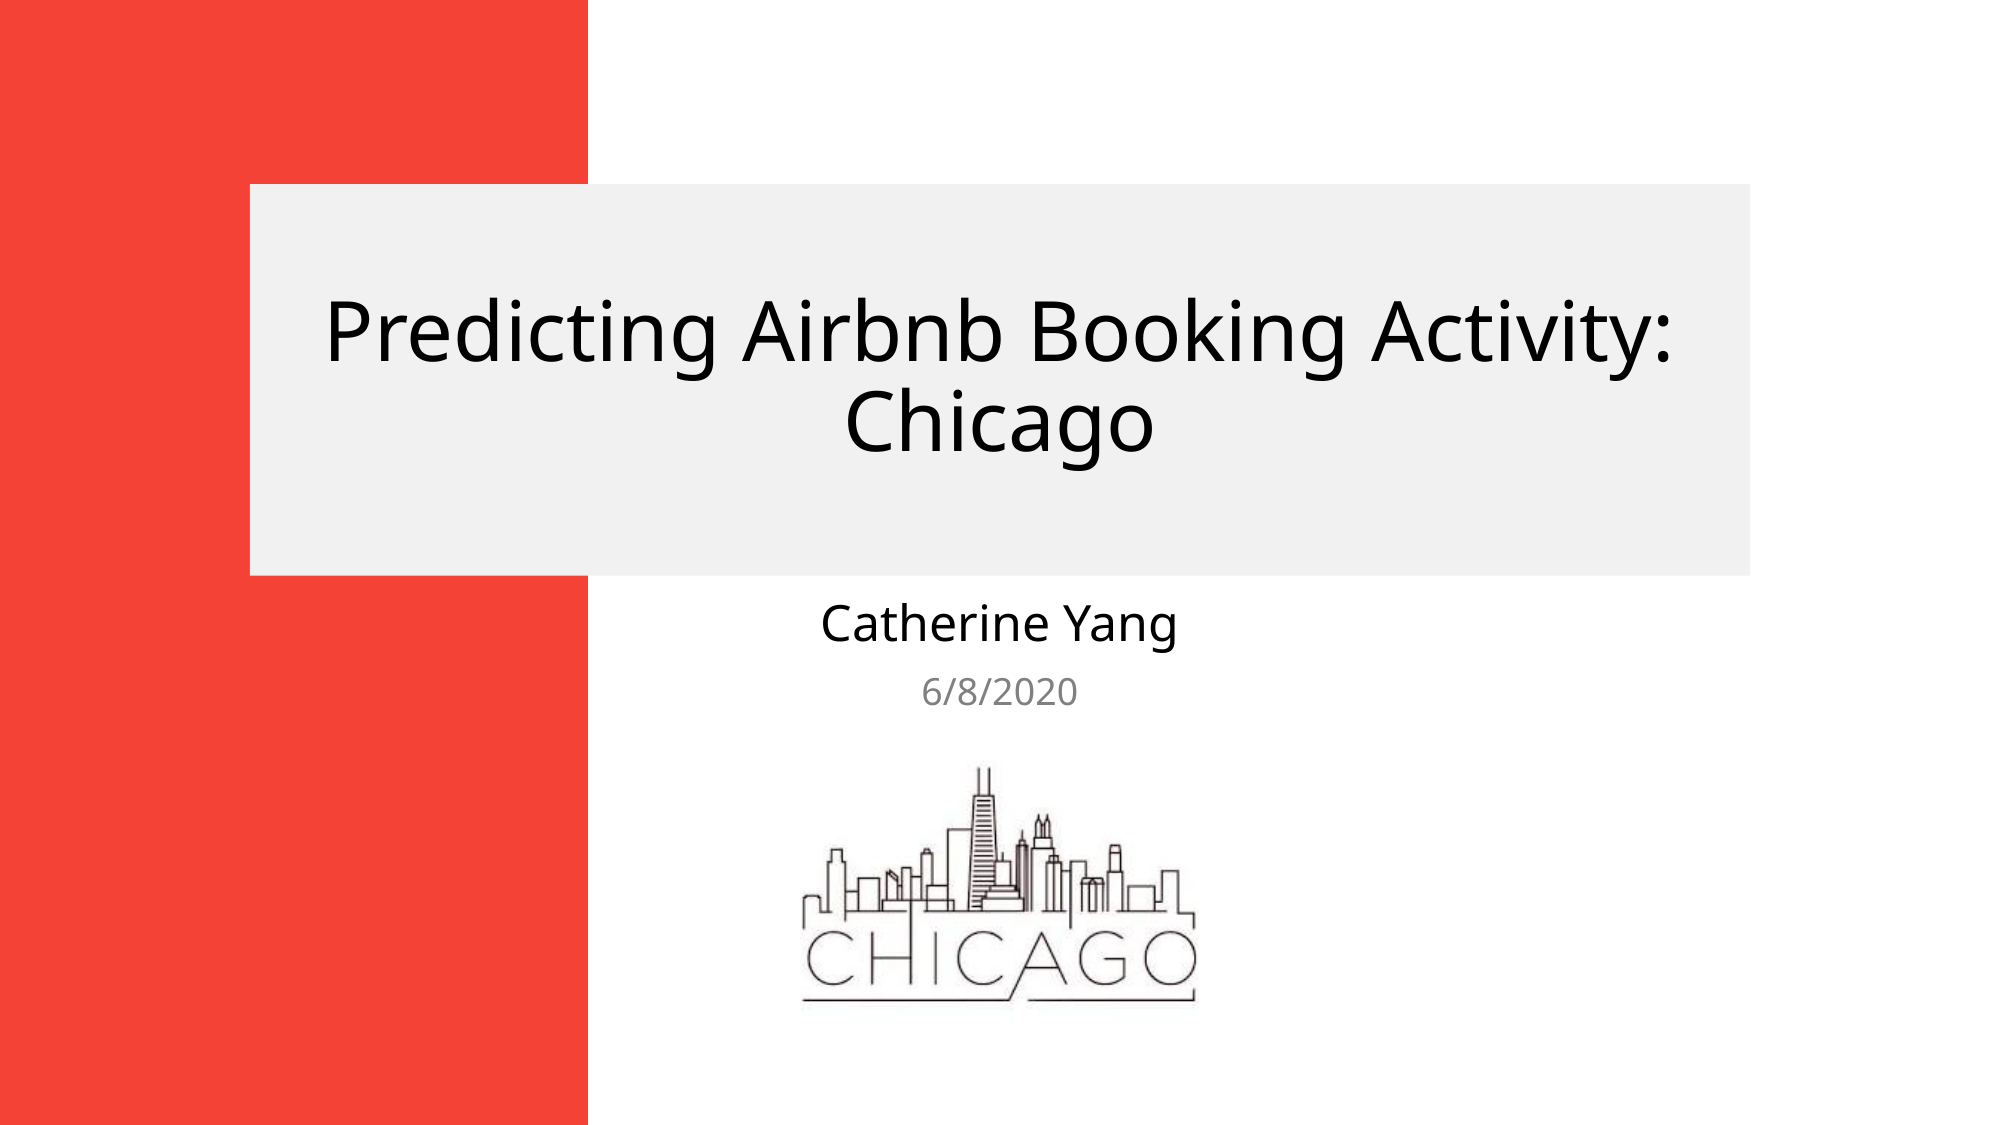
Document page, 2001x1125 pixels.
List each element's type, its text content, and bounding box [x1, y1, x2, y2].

title Predicting Airbnb Booking Activity: Chicago [249, 184, 1750, 576]
picture [800, 736, 1199, 1079]
subtitle Catherine Yang 6/8/2020 [249, 590, 1750, 863]
